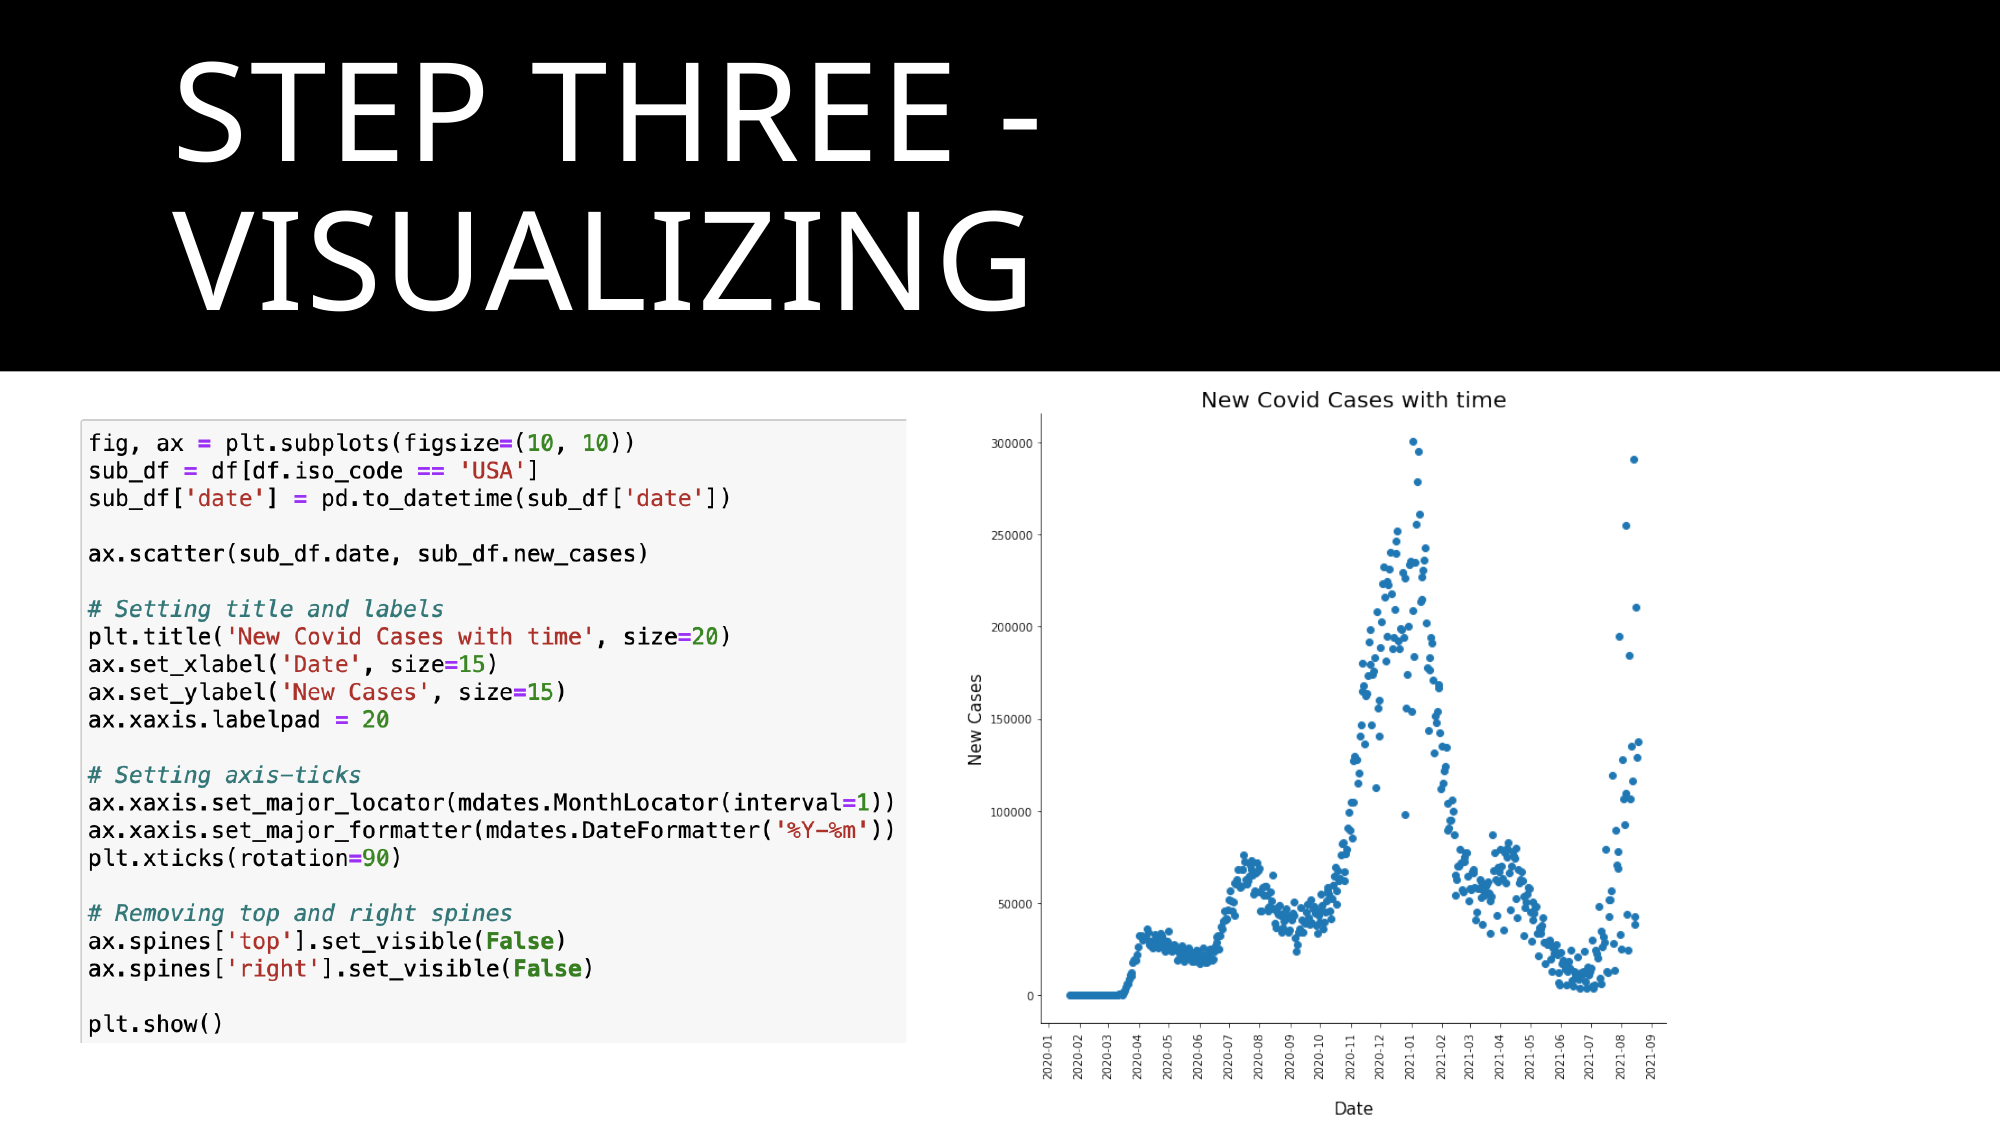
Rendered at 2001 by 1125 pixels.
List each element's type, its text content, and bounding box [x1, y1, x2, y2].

picture [961, 383, 1674, 1125]
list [80, 413, 907, 1043]
title STEP THREE - VISUALIZING [157, 52, 1842, 332]
